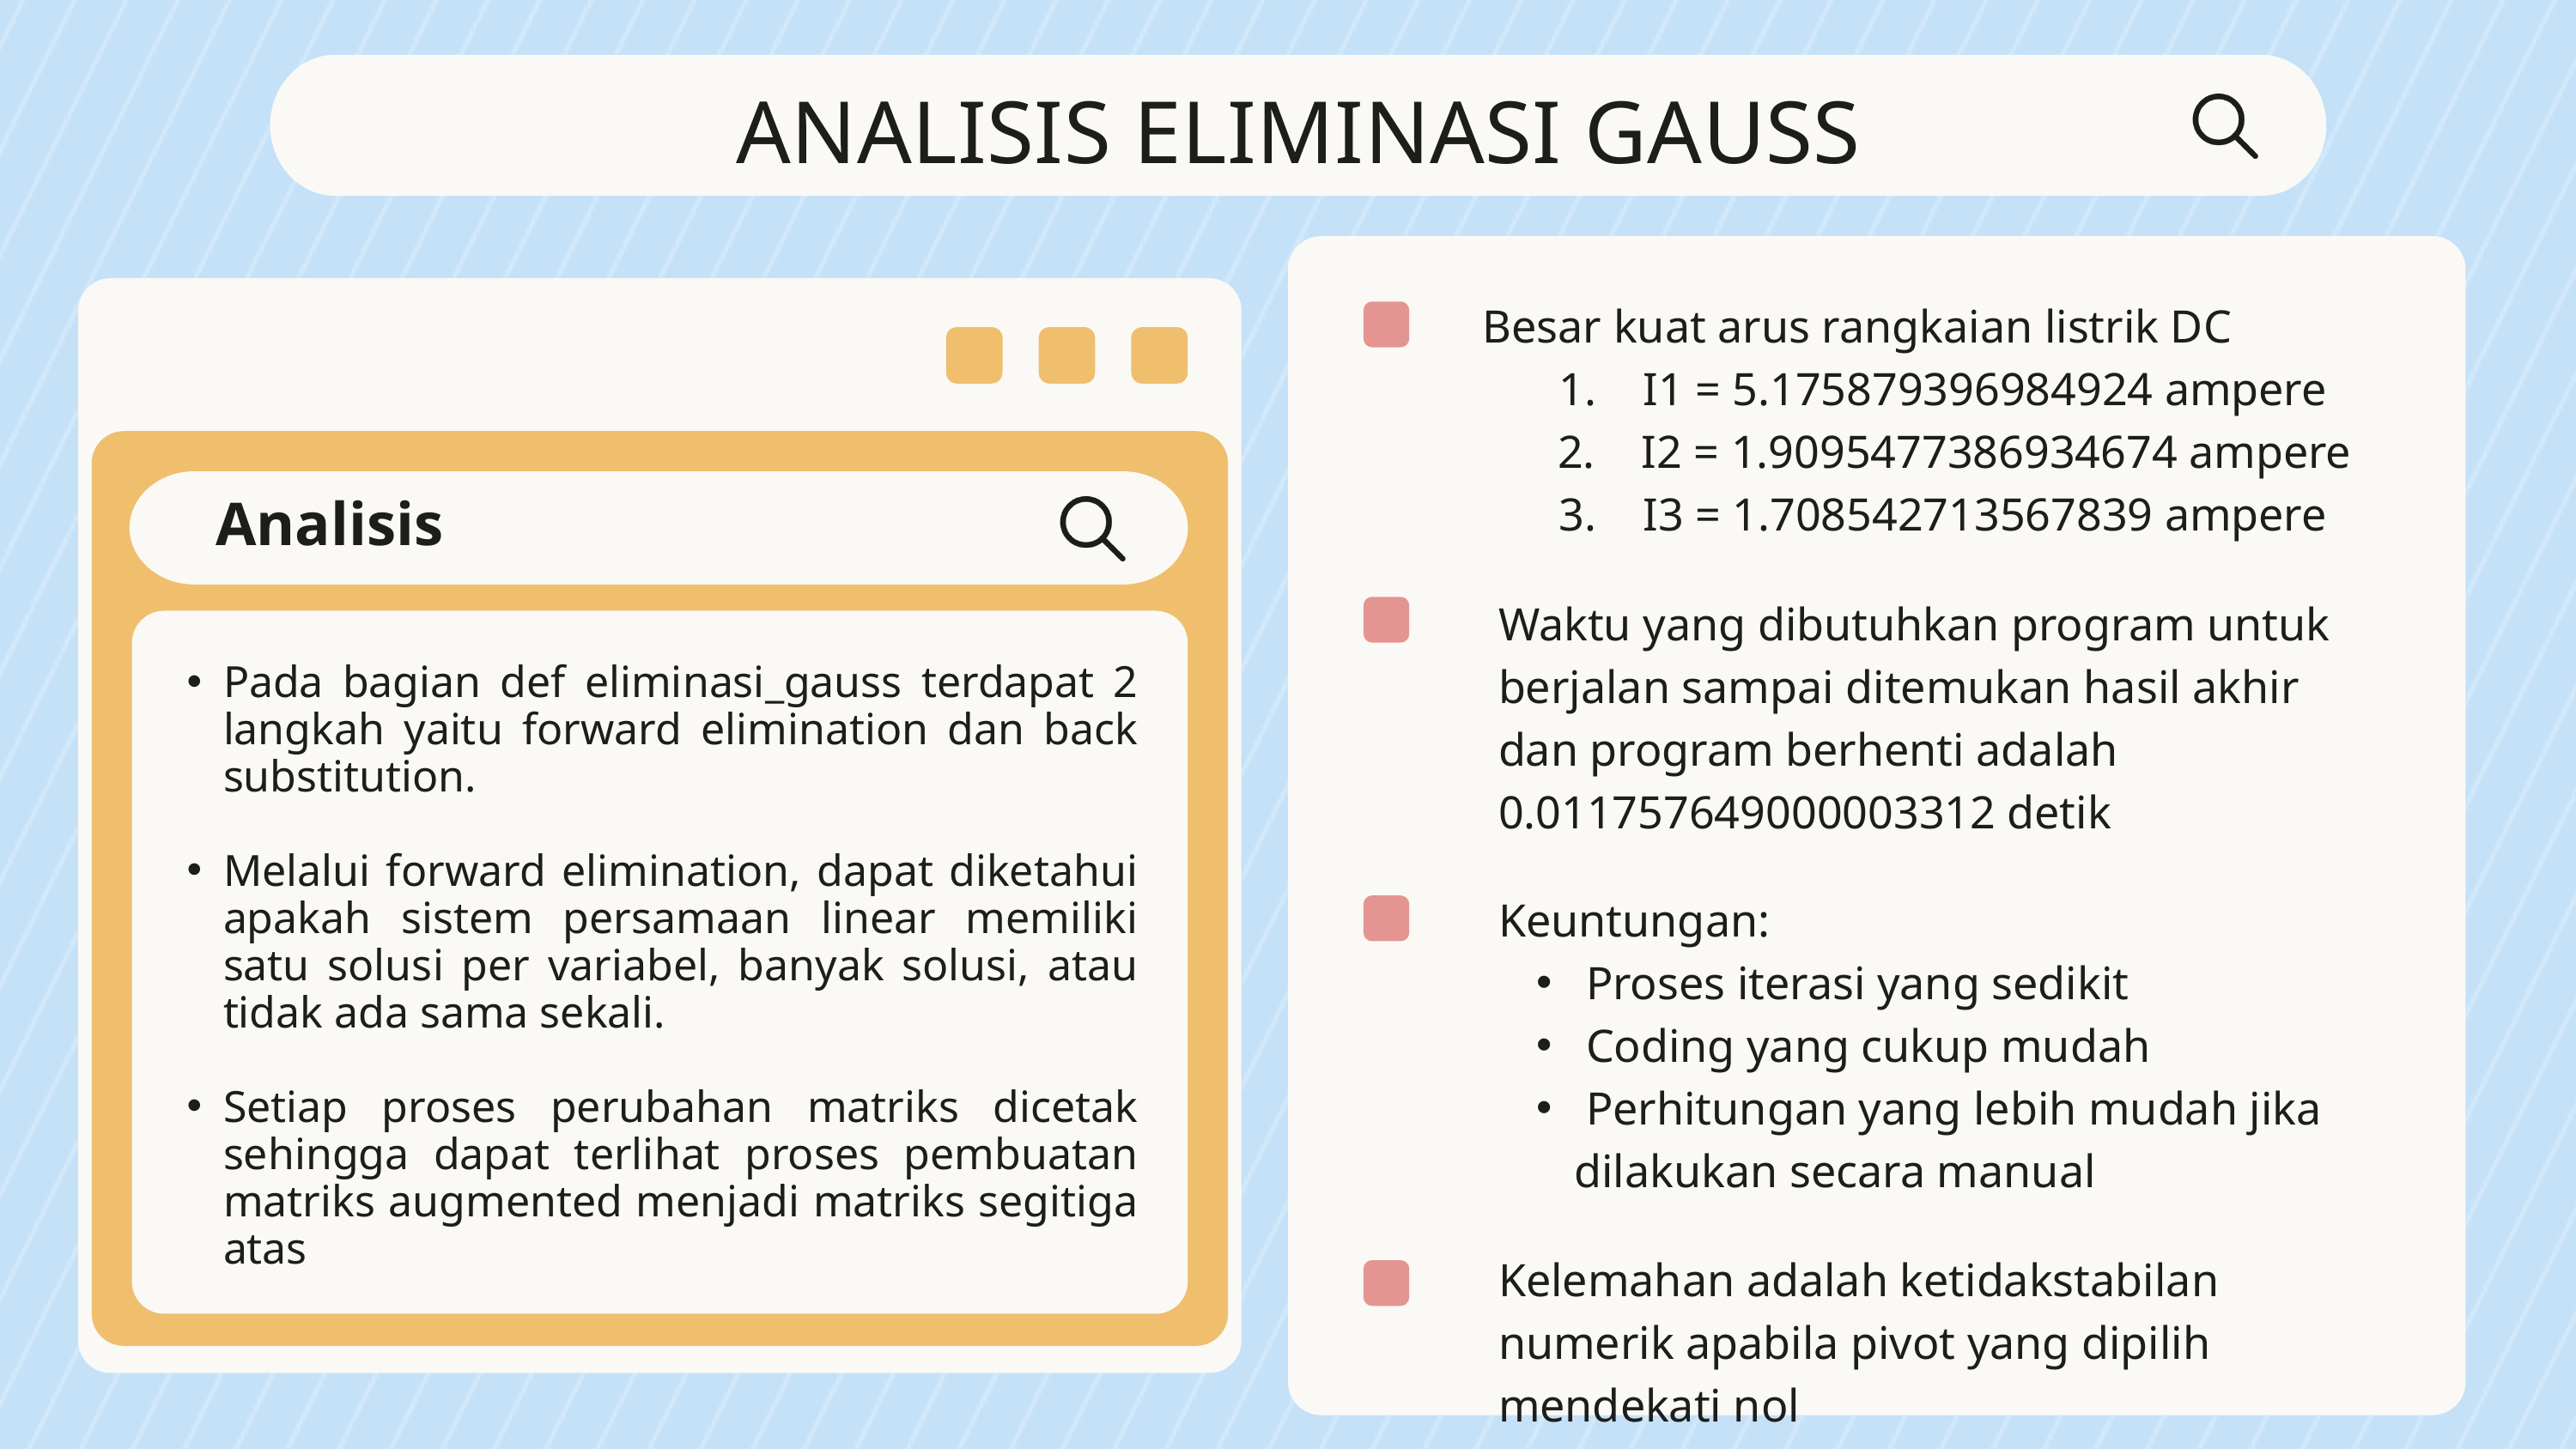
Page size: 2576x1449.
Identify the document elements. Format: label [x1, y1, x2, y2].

text_box [1287, 235, 2466, 1416]
text_box [77, 277, 1242, 1373]
text_box [1038, 326, 1096, 385]
text_box [270, 54, 2327, 197]
text_box [1363, 597, 1410, 643]
text_box [91, 430, 1229, 1347]
text_box [1363, 894, 1410, 942]
text_box [945, 326, 1003, 385]
text_box [131, 610, 1188, 1314]
text_box [1363, 300, 1410, 348]
text_box [1363, 1259, 1410, 1307]
text_box [129, 470, 1188, 585]
text_box [1131, 326, 1188, 385]
picture [0, 0, 2576, 1449]
